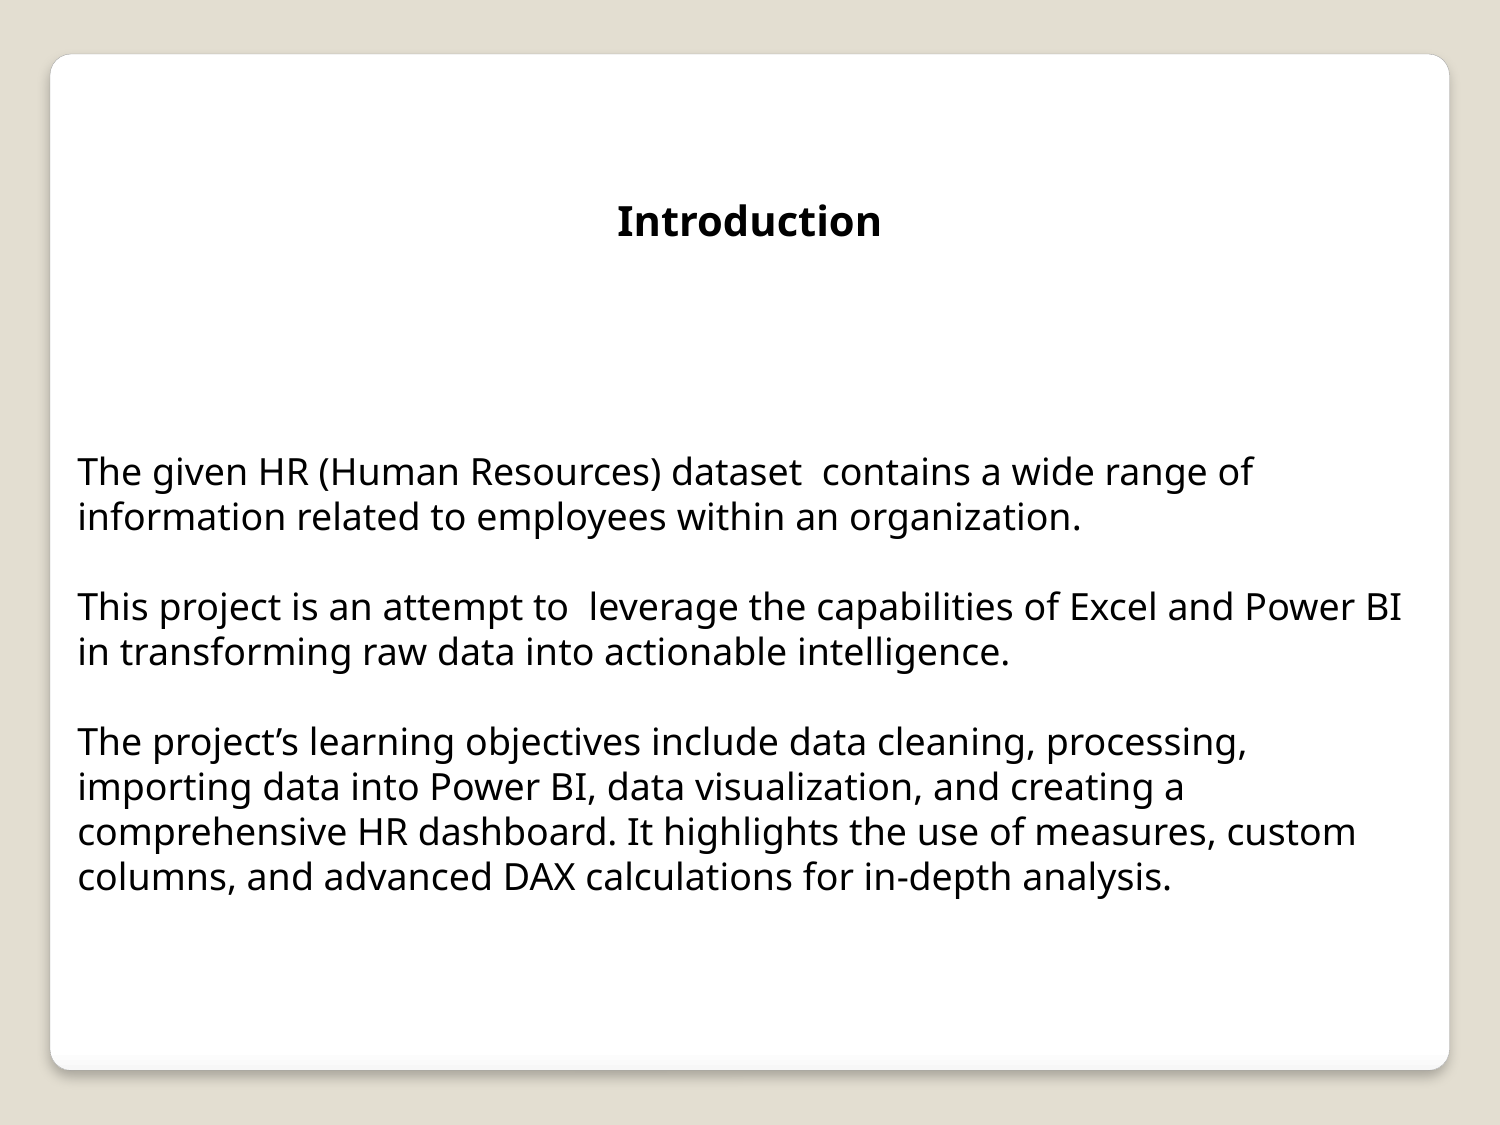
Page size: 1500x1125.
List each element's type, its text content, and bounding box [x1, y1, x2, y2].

text_box The given HR (Human Resources) dataset contains a wide range of information related to employees within an organization. This project is an attempt to leverage the capabilities of Excel and Power BI in transforming raw data into actionable intelligence. The project’s learning objectives include data cleaning, processing, importing data into Power BI, data visualization, and creating a comprehensive HR dashboard. It highlights the use of measures, custom columns, and advanced DAX calculations for in-depth analysis. [62, 350, 1438, 951]
text_box Introduction [62, 187, 1438, 253]
